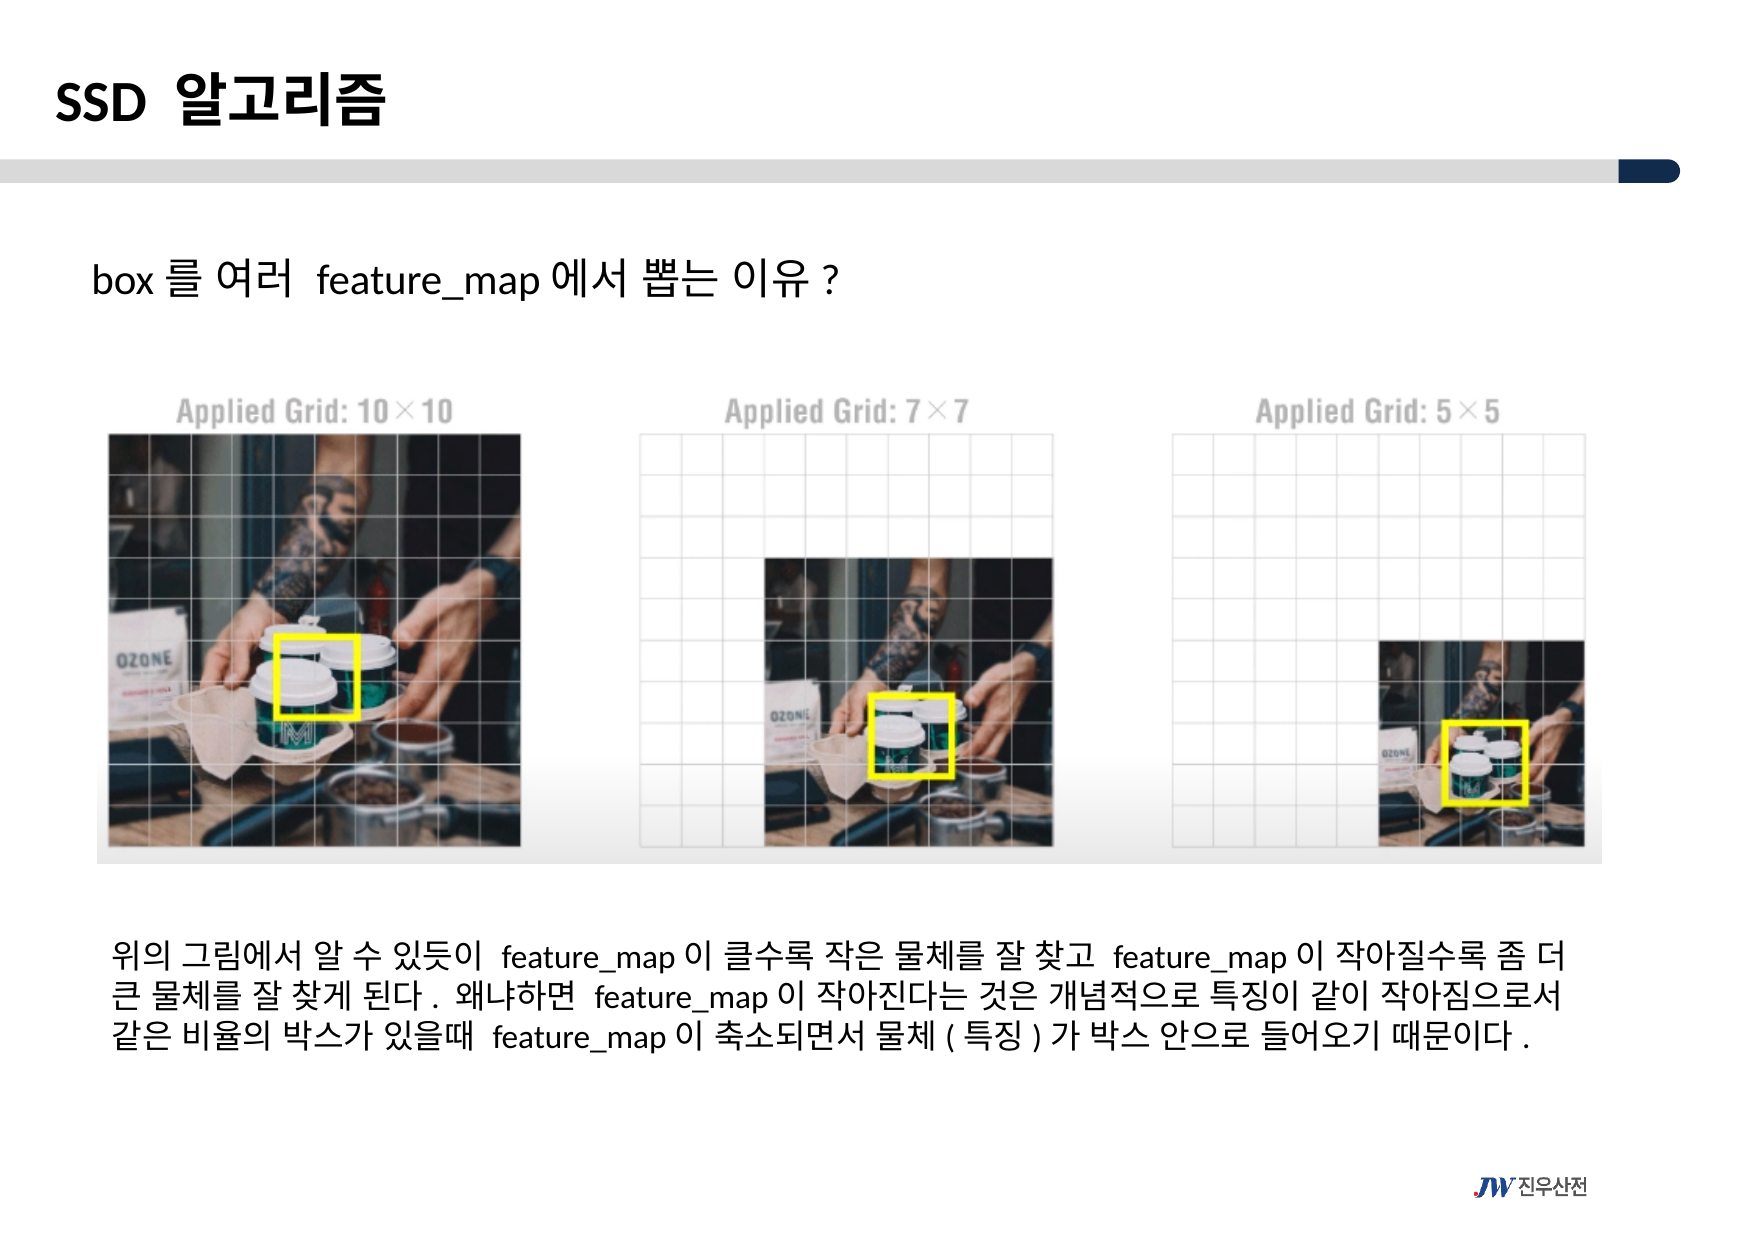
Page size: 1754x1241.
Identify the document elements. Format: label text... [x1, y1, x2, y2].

text_box 위의 그림에서 알 수 있듯이 feature_map이 클수록 작은 물체를 잘 찾고 feature_map이 작아질수록 좀 더 큰 물체를 잘 찾게 된다. 왜냐하면 feature_map이 작아진다는 것은 개념적으로 특징이 같이 작아짐으로서 같은 비율의 박스가 있을때 feature_map이 축소되면서 물체(특징)가 박스 안으로 들어오기 때문이다. [97, 928, 1619, 1063]
picture [1465, 1172, 1596, 1203]
text_box box를 여러 feature_map에서 뽑는 이유? [76, 244, 856, 311]
text_box SSD 알고리즘 [40, 55, 404, 140]
picture [97, 390, 1602, 864]
